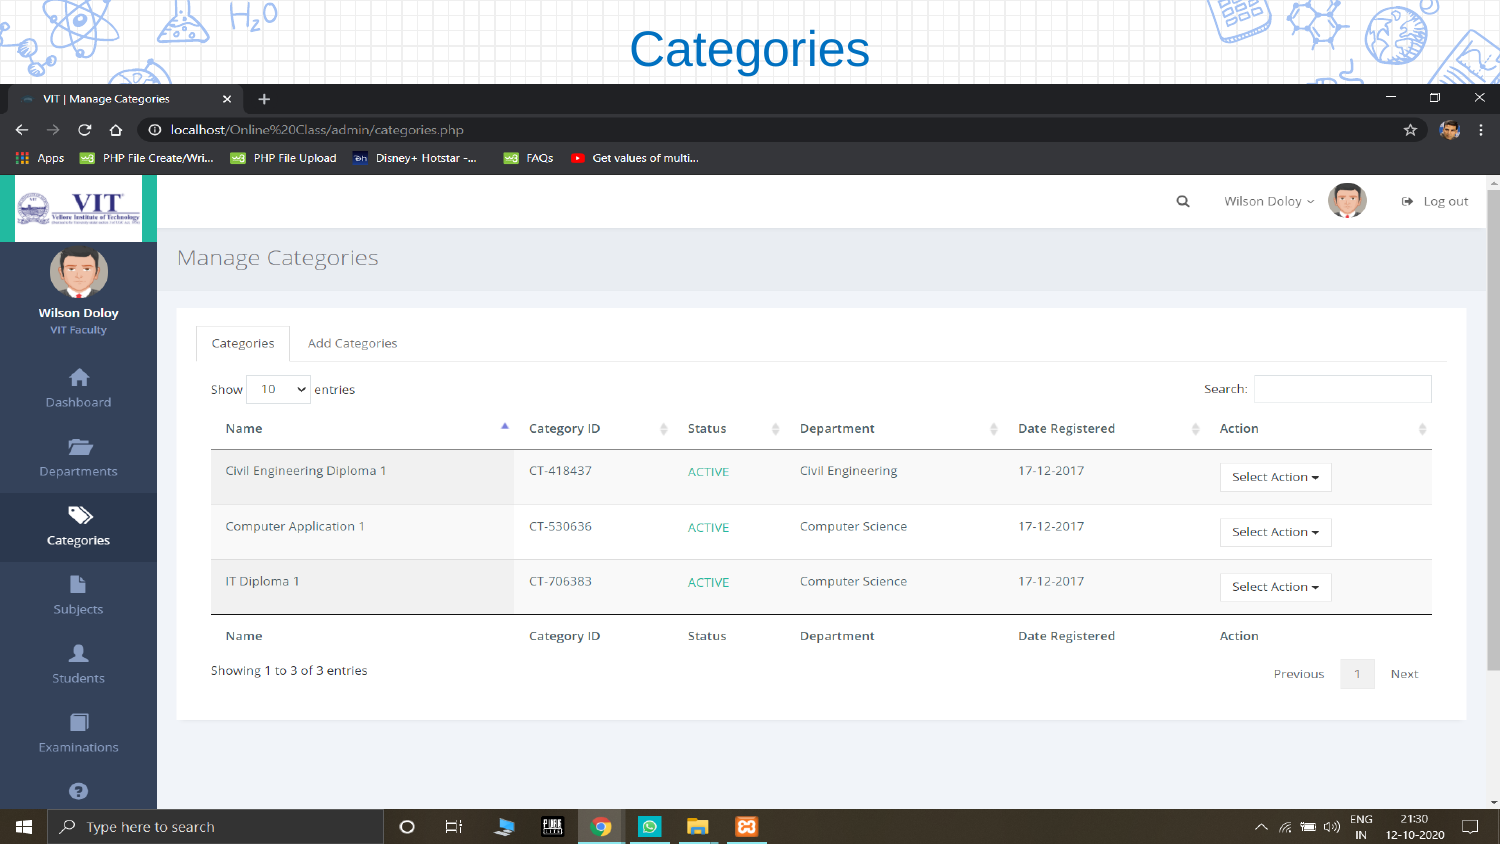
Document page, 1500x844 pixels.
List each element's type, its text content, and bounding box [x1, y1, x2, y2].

text_box Categories [212, 8, 1287, 83]
picture [0, 84, 1500, 844]
